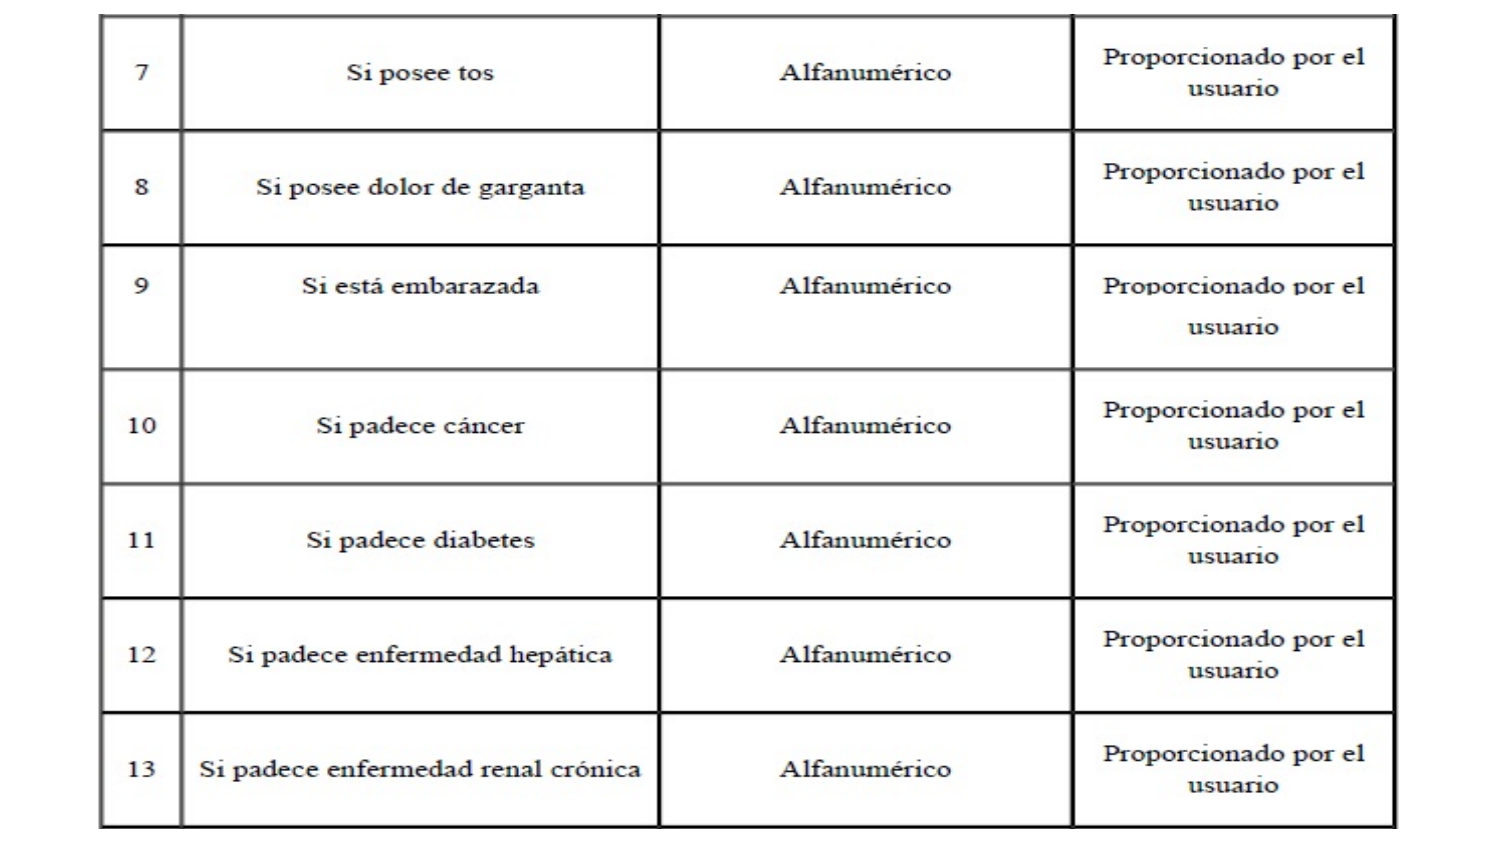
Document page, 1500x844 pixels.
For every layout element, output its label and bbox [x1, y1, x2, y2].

picture [77, 14, 1423, 830]
